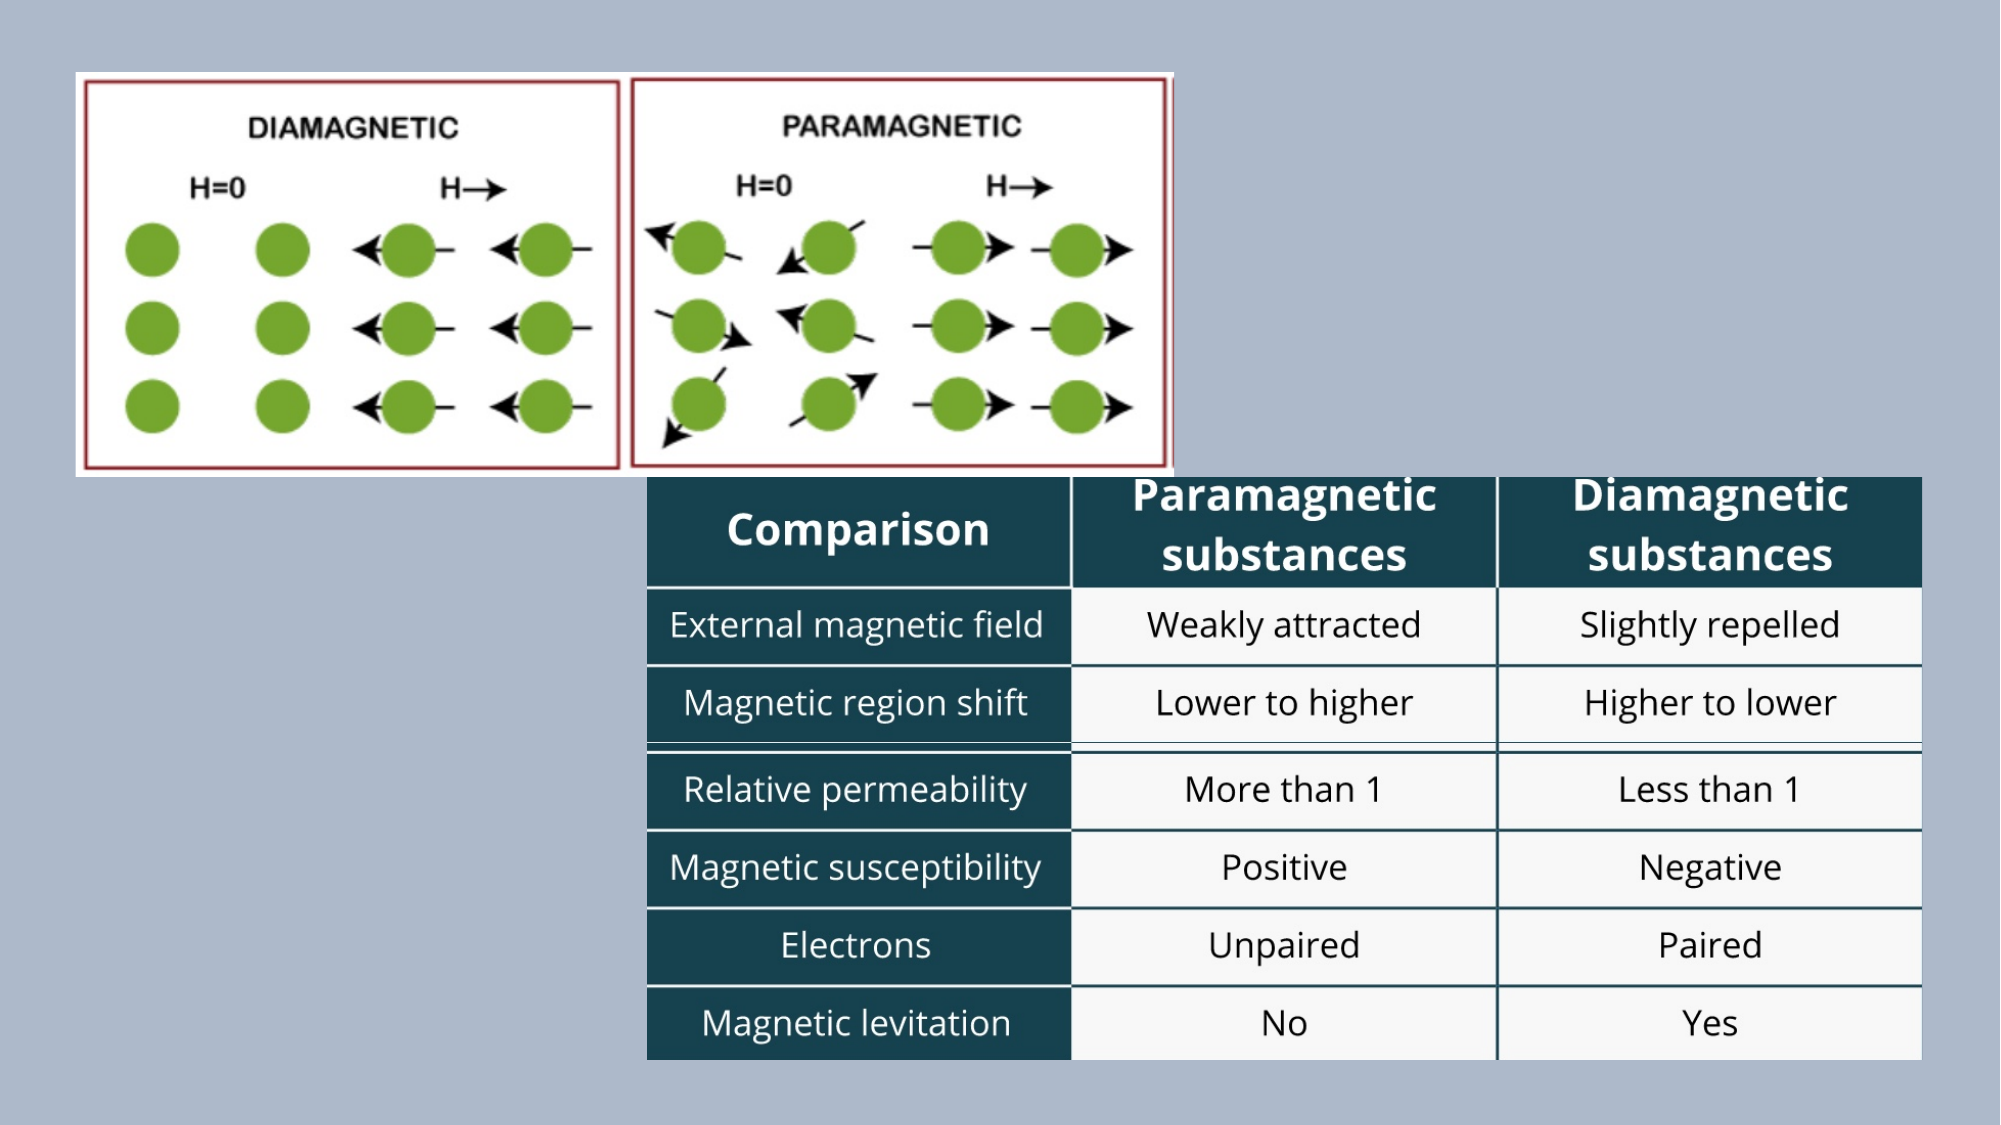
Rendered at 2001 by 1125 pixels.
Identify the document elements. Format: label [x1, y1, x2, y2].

picture [75, 72, 1175, 477]
text_box [646, 477, 1922, 1060]
